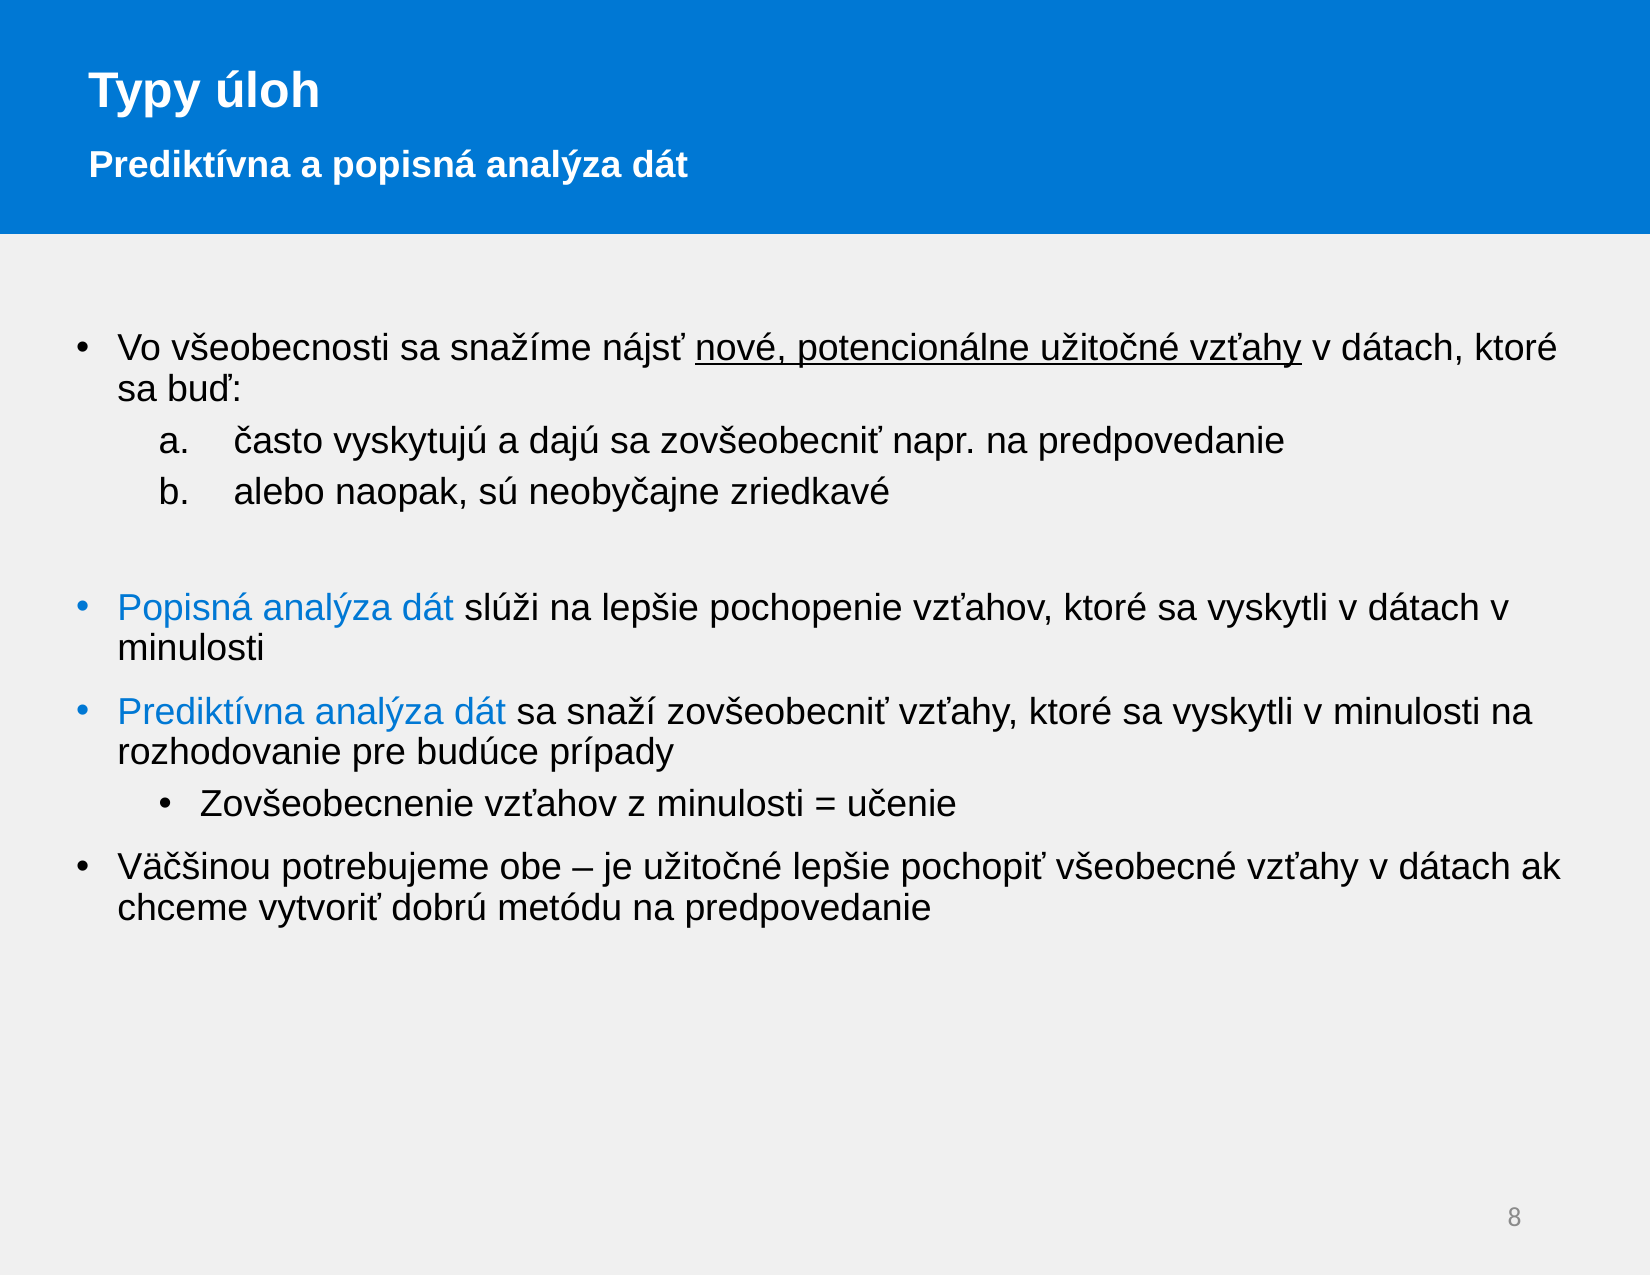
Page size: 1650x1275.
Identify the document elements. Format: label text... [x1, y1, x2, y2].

text_box [0, 0, 1650, 234]
slide_number 8 [1165, 1182, 1537, 1250]
text_box Typy úloh Prediktívna a popisná analýza dát [73, 20, 1602, 193]
text_box Vo všeobecnosti sa snažíme nájsť nové, potencionálne užitočné vzťahy v dátach, ktoré sa buď: často vyskytujú a dajú sa zovšeobecniť napr. na predpovedanie alebo naopak, sú neobyčajne zriedkavé Popisná analýza dát slúži na lepšie pochopenie vzťahov, ktoré sa vyskytli v dátach v minulosti Prediktívna analýza dát sa snaží zovšeobecniť vzťahy, ktoré sa vyskytli v minulosti na rozhodovanie pre budúce prípady Zovšeobecnenie vzťahov z minulosti = učenie Väčšinou potrebujeme obe – je užitočné lepšie pochopiť všeobecné vzťahy v dátach ak chceme vytvoriť dobrú metódu na predpovedanie [61, 321, 1589, 1182]
